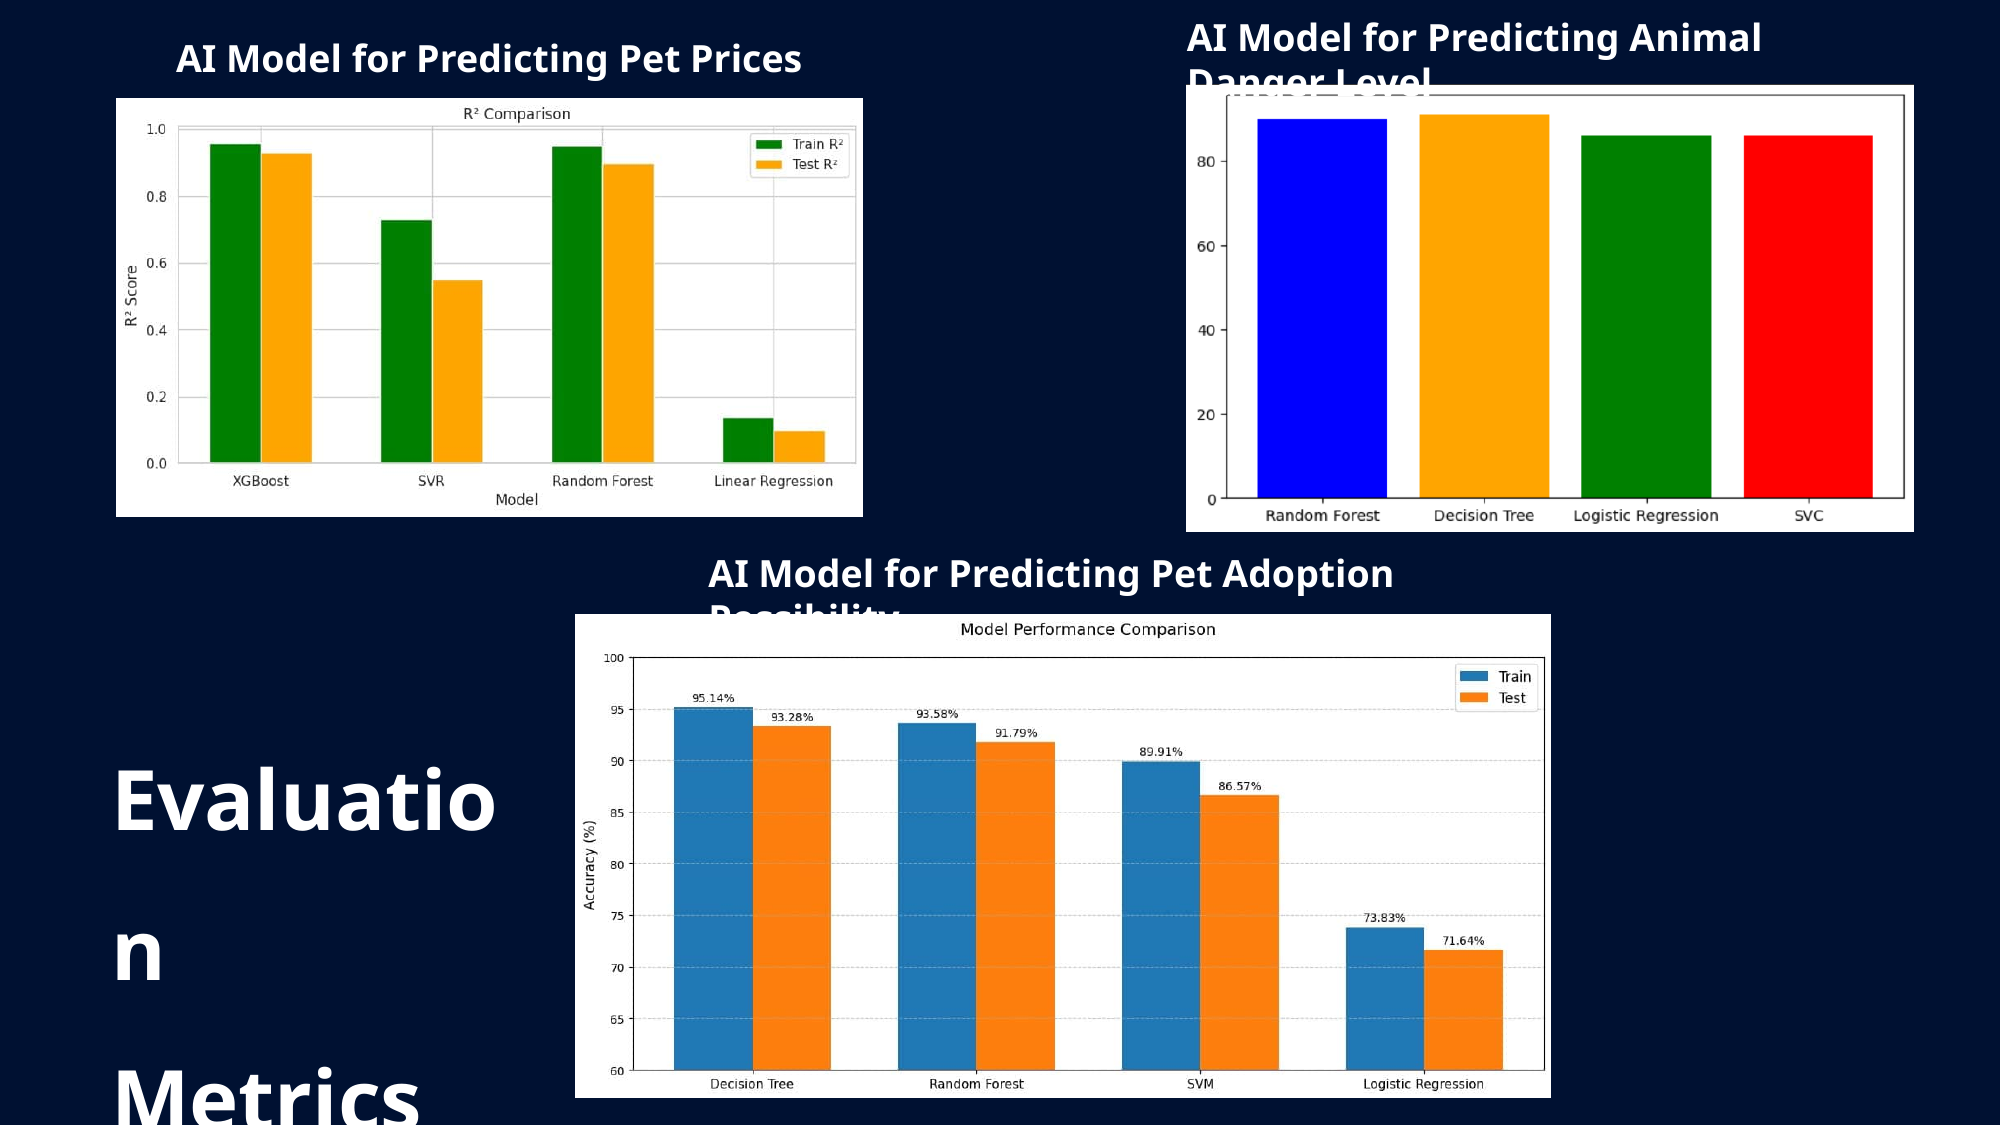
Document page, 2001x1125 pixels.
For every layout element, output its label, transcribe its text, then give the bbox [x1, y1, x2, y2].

picture [574, 614, 1551, 1098]
text_box Evaluation Metrics [96, 689, 547, 1125]
picture [115, 98, 864, 518]
text_box AI Model for Predicting Pet Adoption Possibility [693, 542, 1481, 614]
text_box AI Model for Predicting Animal Danger Level [1172, 6, 1914, 112]
picture [1186, 83, 1915, 533]
text_box AI Model for Predicting Pet Prices [24, 27, 955, 88]
